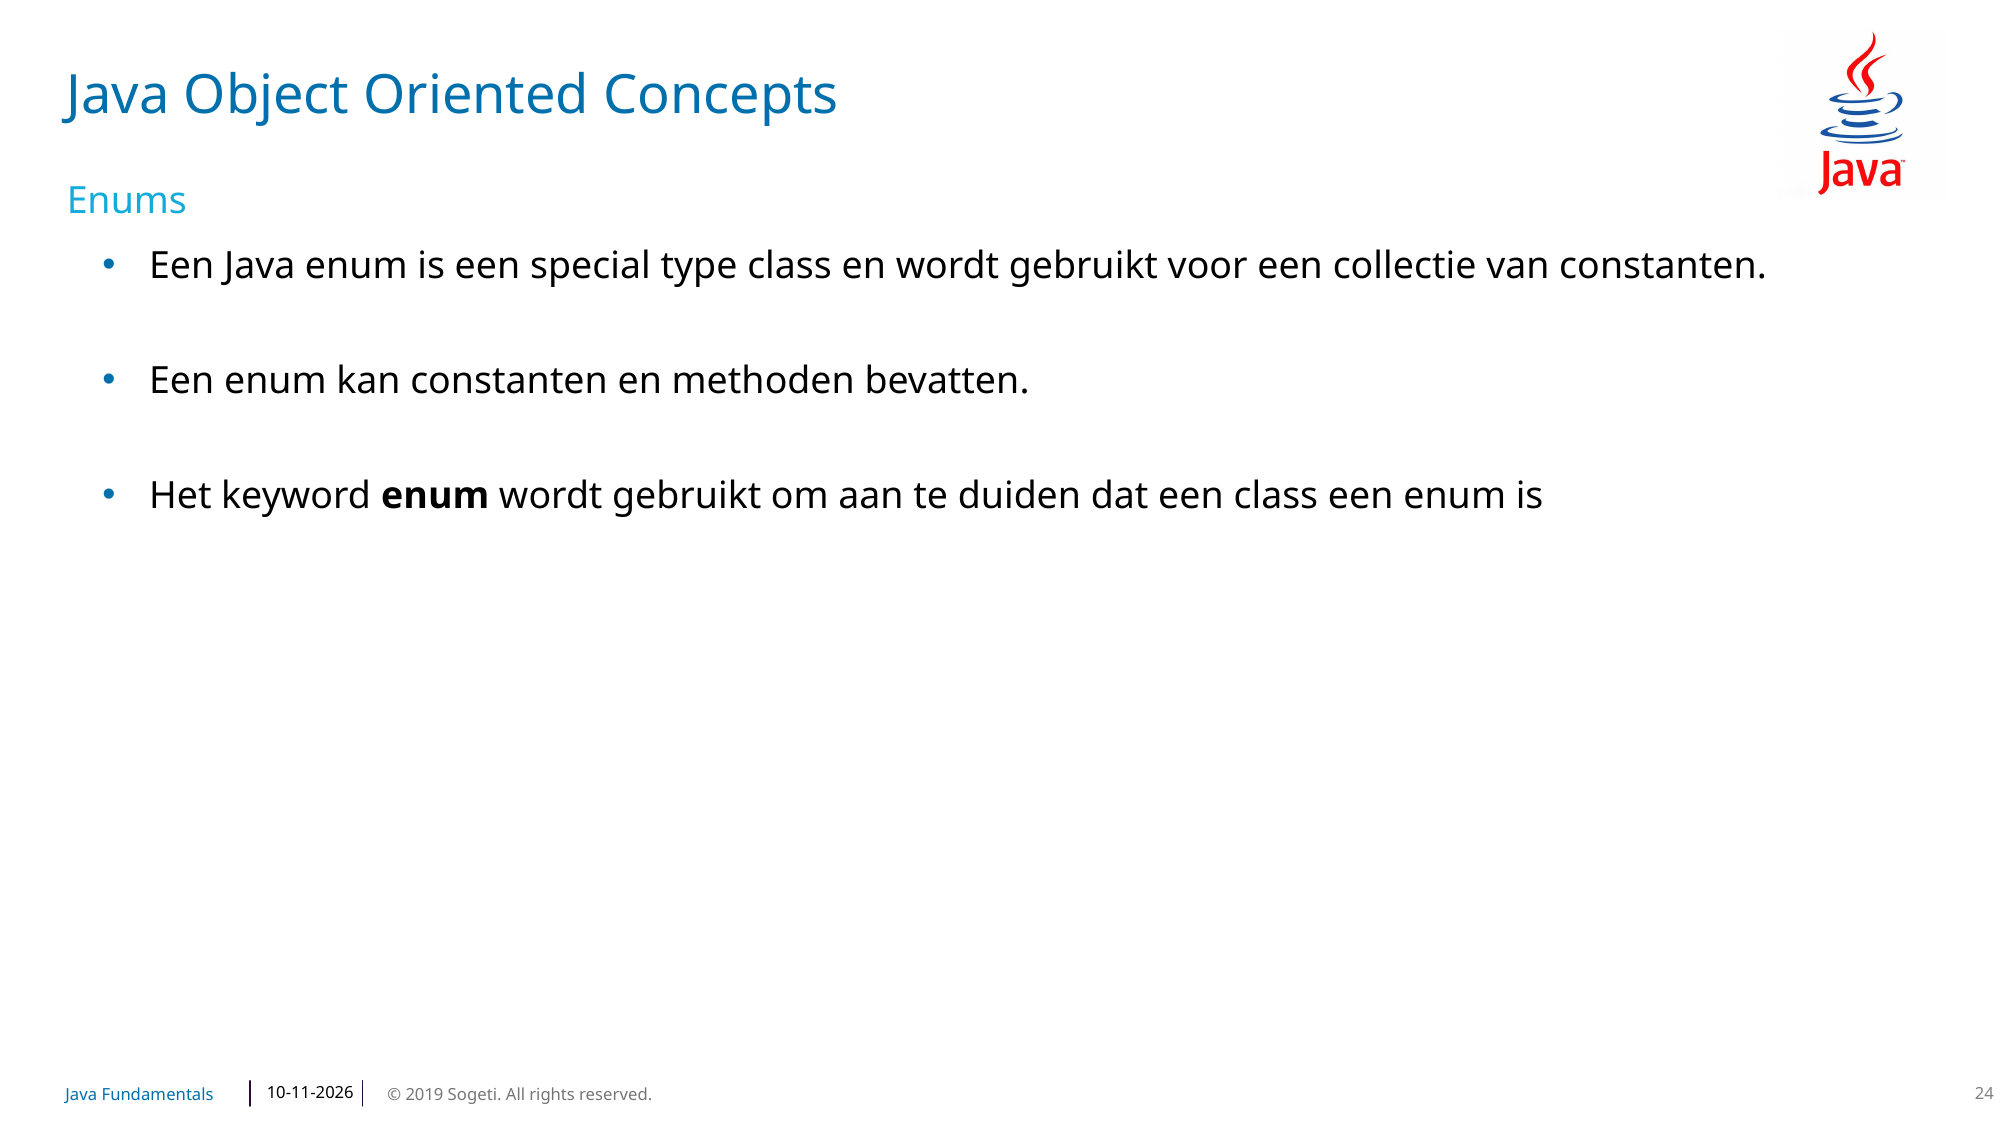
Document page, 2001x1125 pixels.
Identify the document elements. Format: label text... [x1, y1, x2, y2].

list Een Java enum is een special type class en wordt gebruikt voor een collectie van constanten. Een enum kan constanten en methoden bevatten. Het keyword enum wordt gebruikt om aan te duiden dat een class een enum is [102, 241, 1898, 625]
picture [1776, 28, 1948, 200]
text_box Java Object Oriented Concepts [66, 66, 1776, 134]
text_box Enums [66, 174, 1863, 242]
